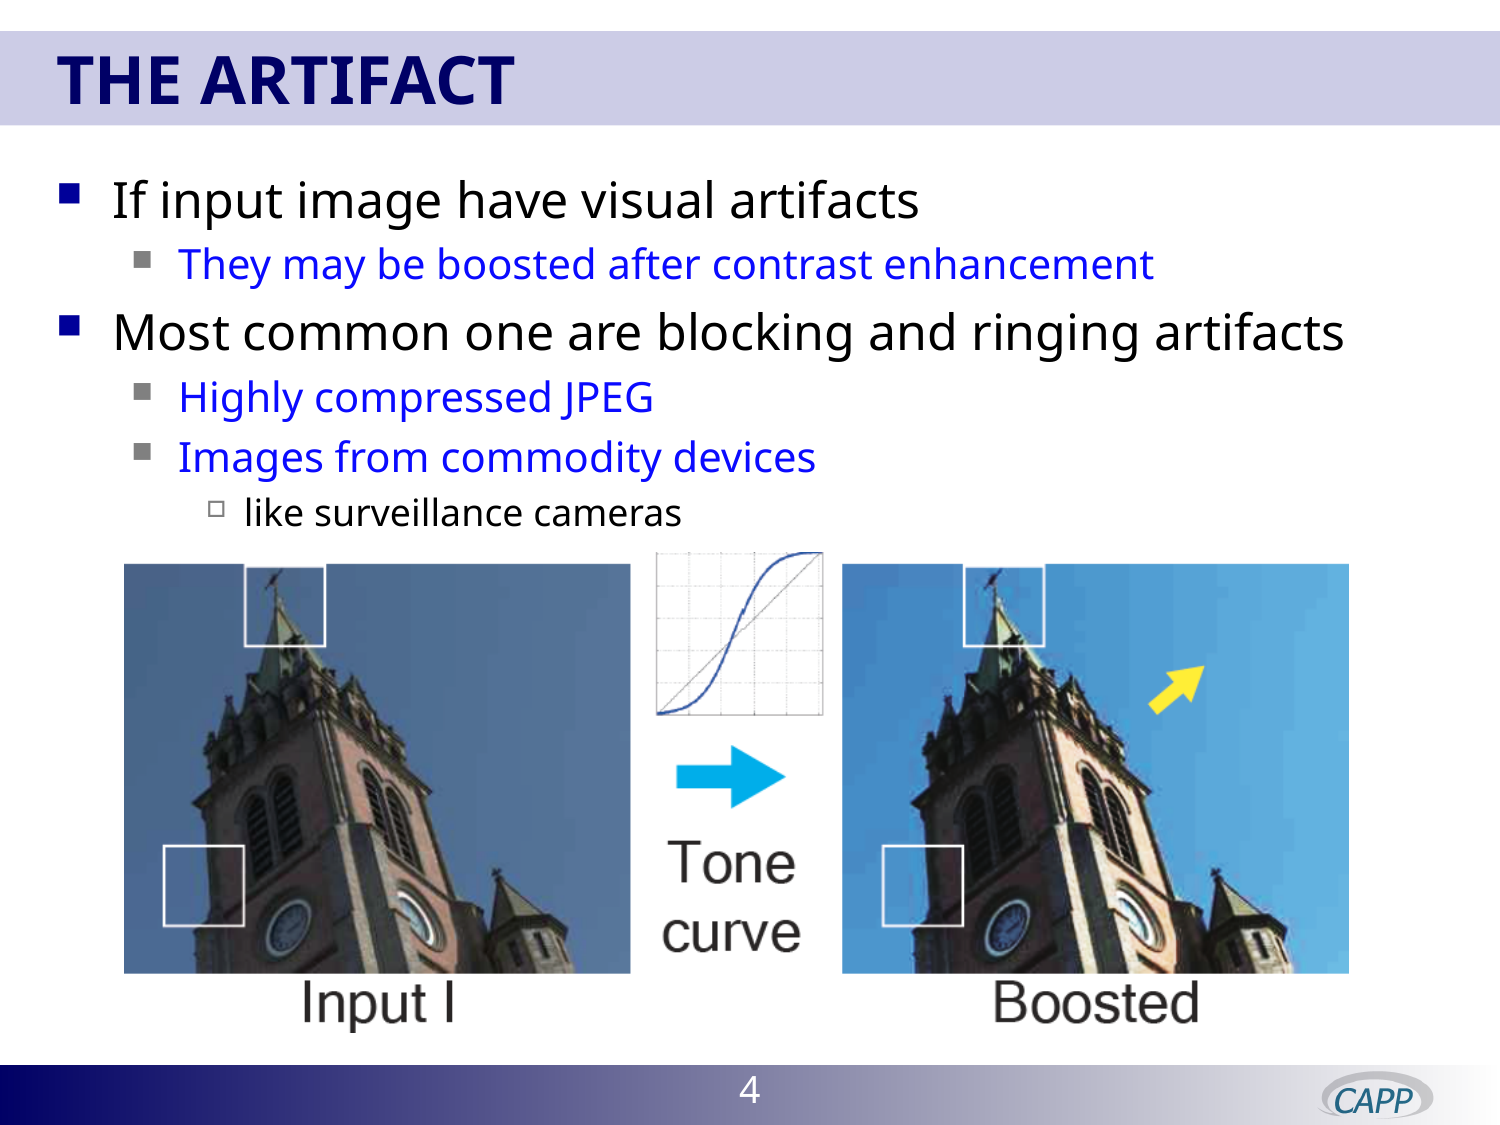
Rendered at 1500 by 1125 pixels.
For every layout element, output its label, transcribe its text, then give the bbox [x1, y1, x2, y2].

picture [1316, 1068, 1436, 1121]
picture [123, 552, 1349, 1033]
title The artifact [40, 30, 1460, 126]
list If input image have visual artifacts They may be boosted after contrast enhancement Most common one are blocking and ringing artifacts Highly compressed JPEG Images from commodity devices like surveillance cameras [40, 148, 1460, 1010]
